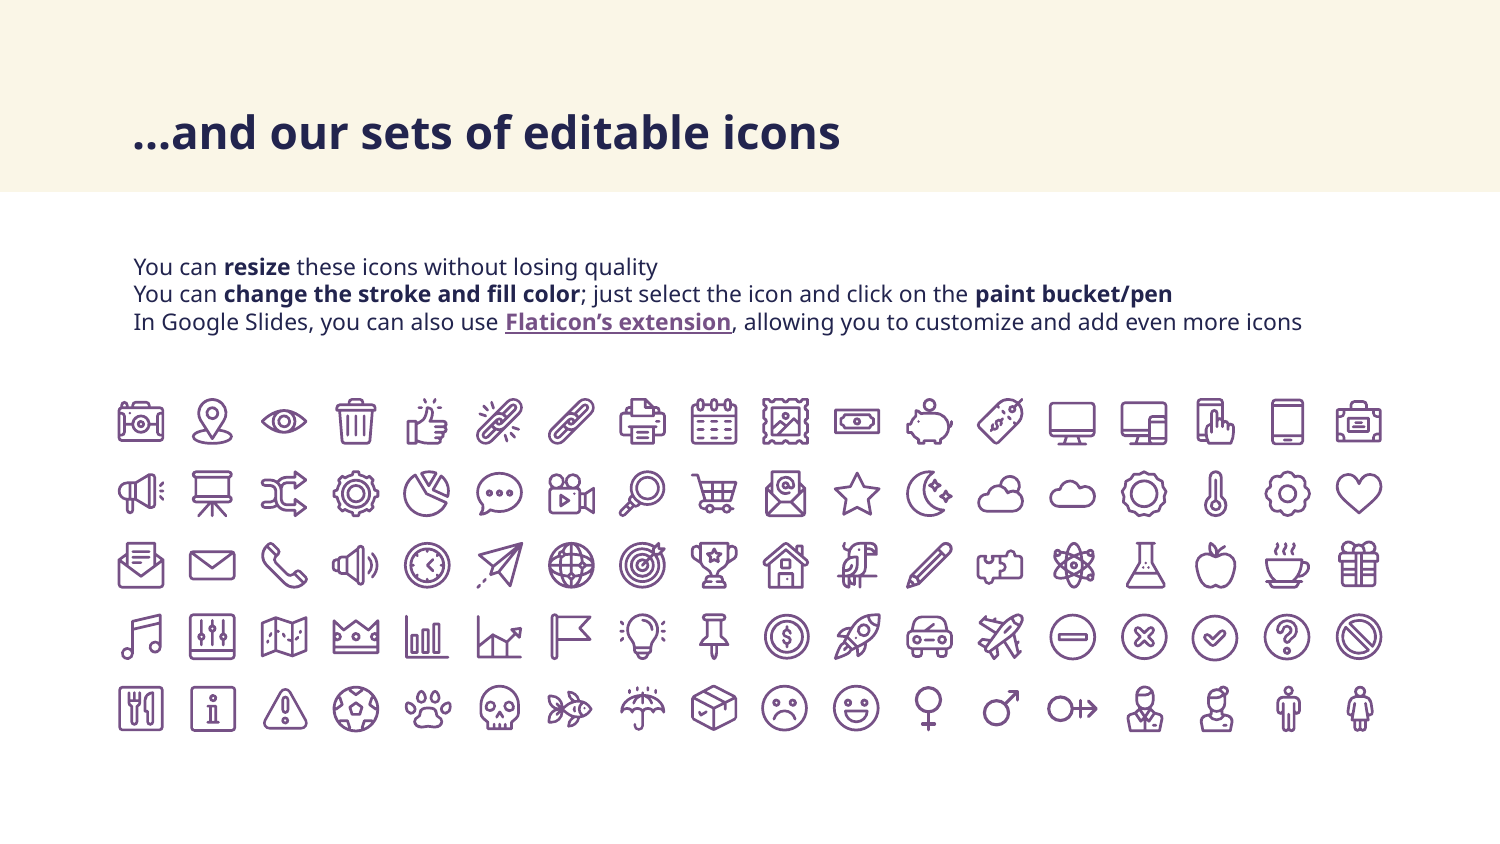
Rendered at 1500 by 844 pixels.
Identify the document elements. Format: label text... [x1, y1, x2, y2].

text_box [619, 397, 667, 445]
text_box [832, 684, 880, 732]
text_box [761, 541, 810, 589]
text_box [188, 550, 236, 581]
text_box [262, 687, 309, 730]
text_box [547, 473, 596, 515]
title ...and our sets of editable icons [116, 88, 1383, 168]
text_box [261, 541, 308, 589]
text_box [760, 684, 809, 732]
text_box [1048, 401, 1096, 446]
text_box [332, 470, 380, 518]
text_box [1120, 401, 1168, 446]
text_box [977, 474, 1024, 513]
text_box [1120, 613, 1168, 661]
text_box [479, 684, 521, 731]
text_box [1346, 685, 1374, 732]
text_box [548, 398, 595, 445]
text_box [191, 470, 233, 518]
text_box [905, 470, 954, 518]
text_box [1276, 685, 1301, 733]
text_box [1196, 398, 1235, 445]
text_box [619, 613, 667, 661]
text_box [1195, 541, 1237, 589]
text_box [690, 473, 738, 514]
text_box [260, 408, 308, 434]
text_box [620, 685, 666, 732]
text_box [117, 473, 165, 515]
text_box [690, 541, 738, 589]
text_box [764, 470, 807, 518]
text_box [547, 690, 593, 728]
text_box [976, 613, 1025, 661]
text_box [402, 470, 452, 518]
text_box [403, 541, 451, 589]
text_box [475, 541, 524, 589]
text_box [260, 470, 307, 518]
text_box [1049, 479, 1096, 508]
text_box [1125, 685, 1165, 733]
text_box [982, 691, 1018, 727]
text_box [1335, 473, 1383, 515]
text_box [121, 613, 162, 660]
text_box [905, 541, 953, 589]
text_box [1198, 685, 1235, 733]
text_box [905, 397, 954, 445]
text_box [190, 685, 237, 733]
text_box [699, 613, 730, 661]
text_box [619, 541, 666, 589]
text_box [1052, 541, 1096, 589]
text_box [548, 541, 595, 589]
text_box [976, 397, 1026, 445]
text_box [117, 400, 165, 443]
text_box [1263, 613, 1311, 661]
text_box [1264, 470, 1312, 518]
text_box [976, 549, 1024, 585]
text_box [332, 619, 380, 655]
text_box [406, 397, 449, 445]
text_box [404, 689, 452, 729]
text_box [690, 397, 738, 445]
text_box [188, 613, 236, 661]
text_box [332, 685, 380, 733]
text_box [550, 613, 592, 661]
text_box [1270, 398, 1305, 446]
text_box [761, 613, 811, 660]
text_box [404, 614, 450, 659]
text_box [916, 687, 941, 731]
text_box You can resize these icons without losing quality You can change the stroke and fill color; just select the icon and click on the paint bucket/pen In Google Slides, you can also use Flaticon’s extension, allowing you to customize and add even more icons [118, 237, 1382, 350]
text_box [1264, 541, 1311, 589]
text_box [833, 471, 881, 516]
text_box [475, 471, 524, 516]
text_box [905, 615, 954, 659]
text_box [476, 615, 523, 659]
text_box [833, 408, 881, 435]
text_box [475, 397, 524, 445]
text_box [1049, 613, 1097, 661]
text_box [1191, 614, 1239, 662]
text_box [1203, 470, 1228, 518]
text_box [118, 685, 164, 732]
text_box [762, 397, 810, 445]
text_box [1335, 613, 1383, 661]
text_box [335, 397, 377, 445]
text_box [260, 616, 308, 658]
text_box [1125, 541, 1167, 589]
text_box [1120, 470, 1168, 518]
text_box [836, 541, 878, 589]
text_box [833, 613, 881, 661]
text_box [331, 544, 381, 586]
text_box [1335, 399, 1382, 443]
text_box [191, 397, 234, 446]
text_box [690, 684, 738, 732]
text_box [117, 541, 165, 589]
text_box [617, 470, 668, 518]
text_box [1047, 695, 1097, 722]
text_box [1338, 540, 1380, 588]
